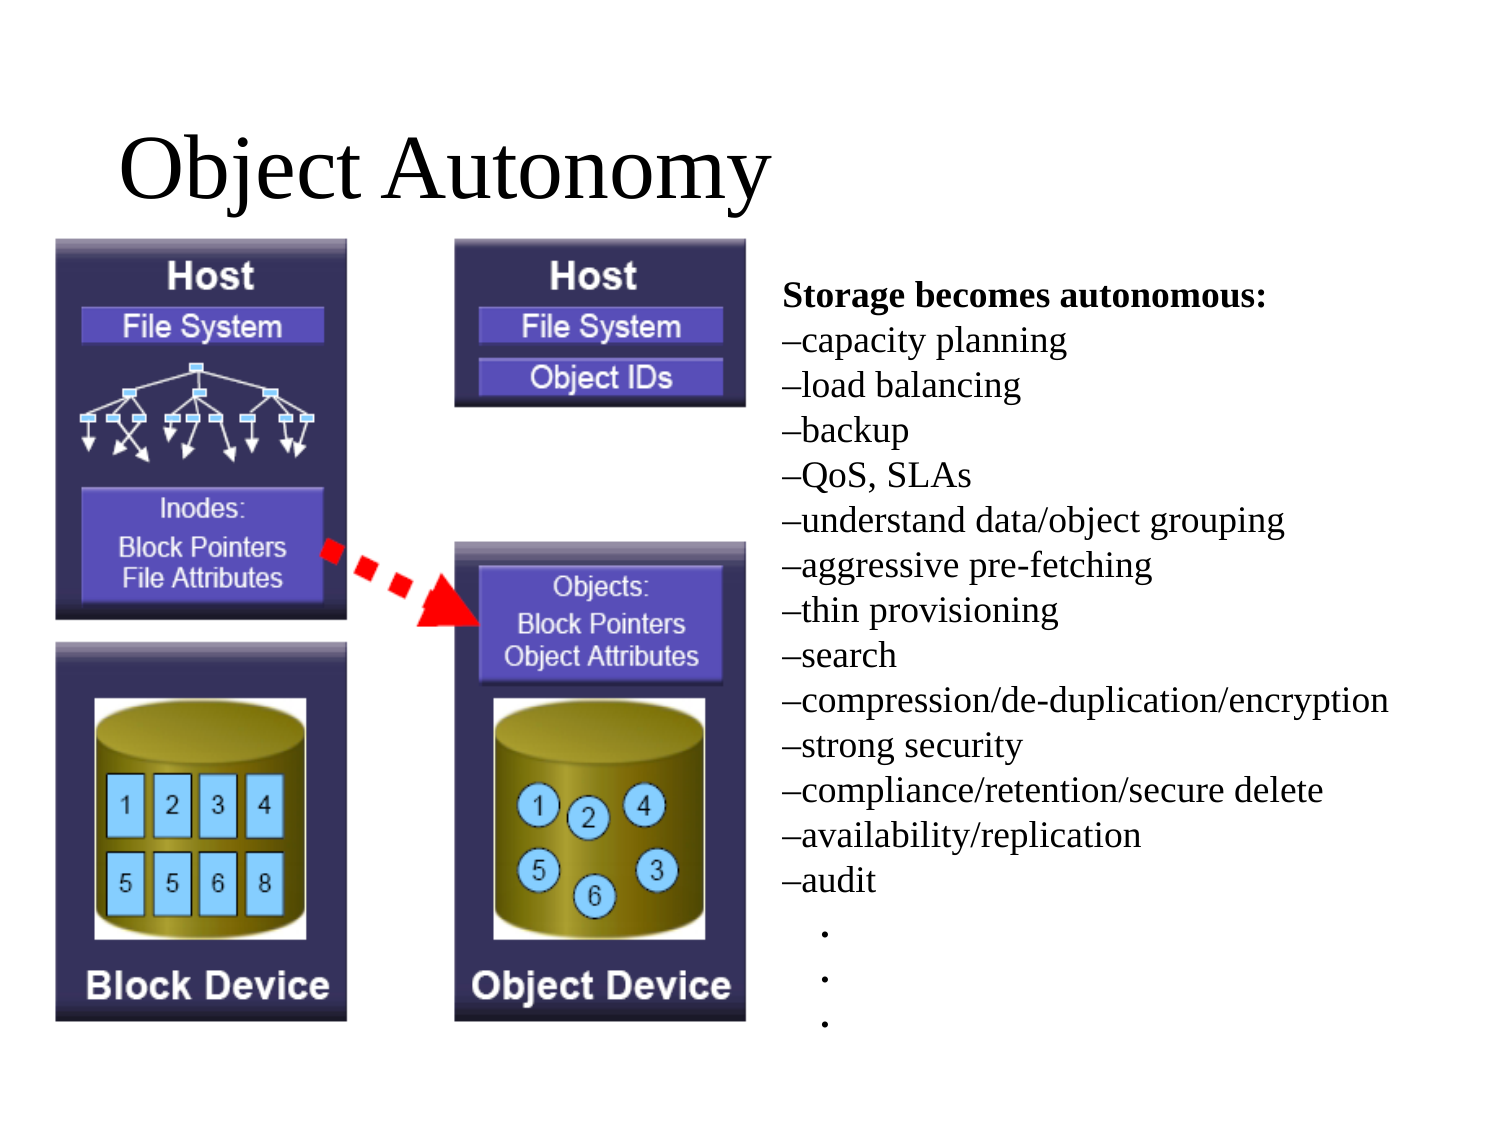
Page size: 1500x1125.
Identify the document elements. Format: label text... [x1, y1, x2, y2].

picture [46, 222, 756, 1032]
title Object Autonomy [103, 59, 1397, 278]
text_box Storage becomes autonomous: –capacity planning –load balancing –backup –QoS, SLAs –understand data/object grouping –aggressive pre-fetching –thin provisioning –search –compression/de-duplication/encryption –strong security –compliance/retention/secure delete –availability/replication –audit . . . [767, 262, 1465, 1042]
